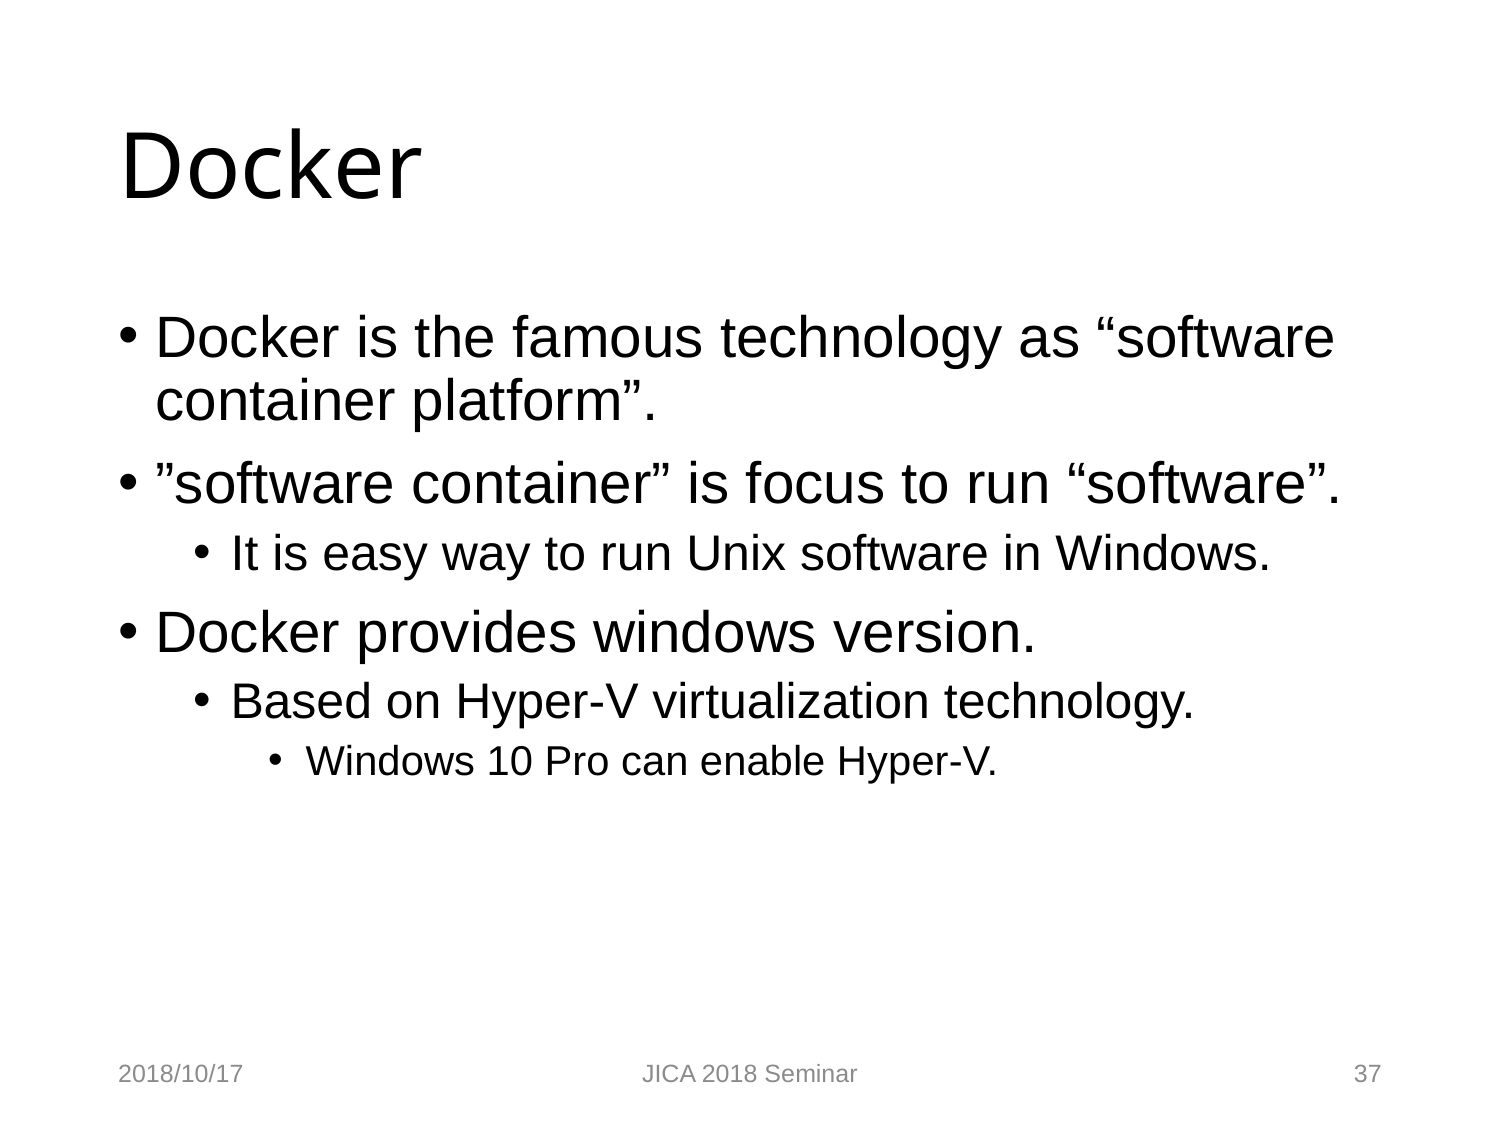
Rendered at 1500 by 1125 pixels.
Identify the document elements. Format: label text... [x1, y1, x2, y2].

slide_number 37 [1059, 1042, 1397, 1103]
footer JICA 2018 Seminar [496, 1042, 1004, 1103]
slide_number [103, 1042, 441, 1103]
title Docker [103, 59, 1397, 278]
list Docker is the famous technology as “software container platform”. ”software container” is focus to run “software”. It is easy way to run Unix software in Windows. Docker provides windows version. Based on Hyper-V virtualization technology. Windows 10 Pro can enable Hyper-V. [103, 299, 1397, 1014]
